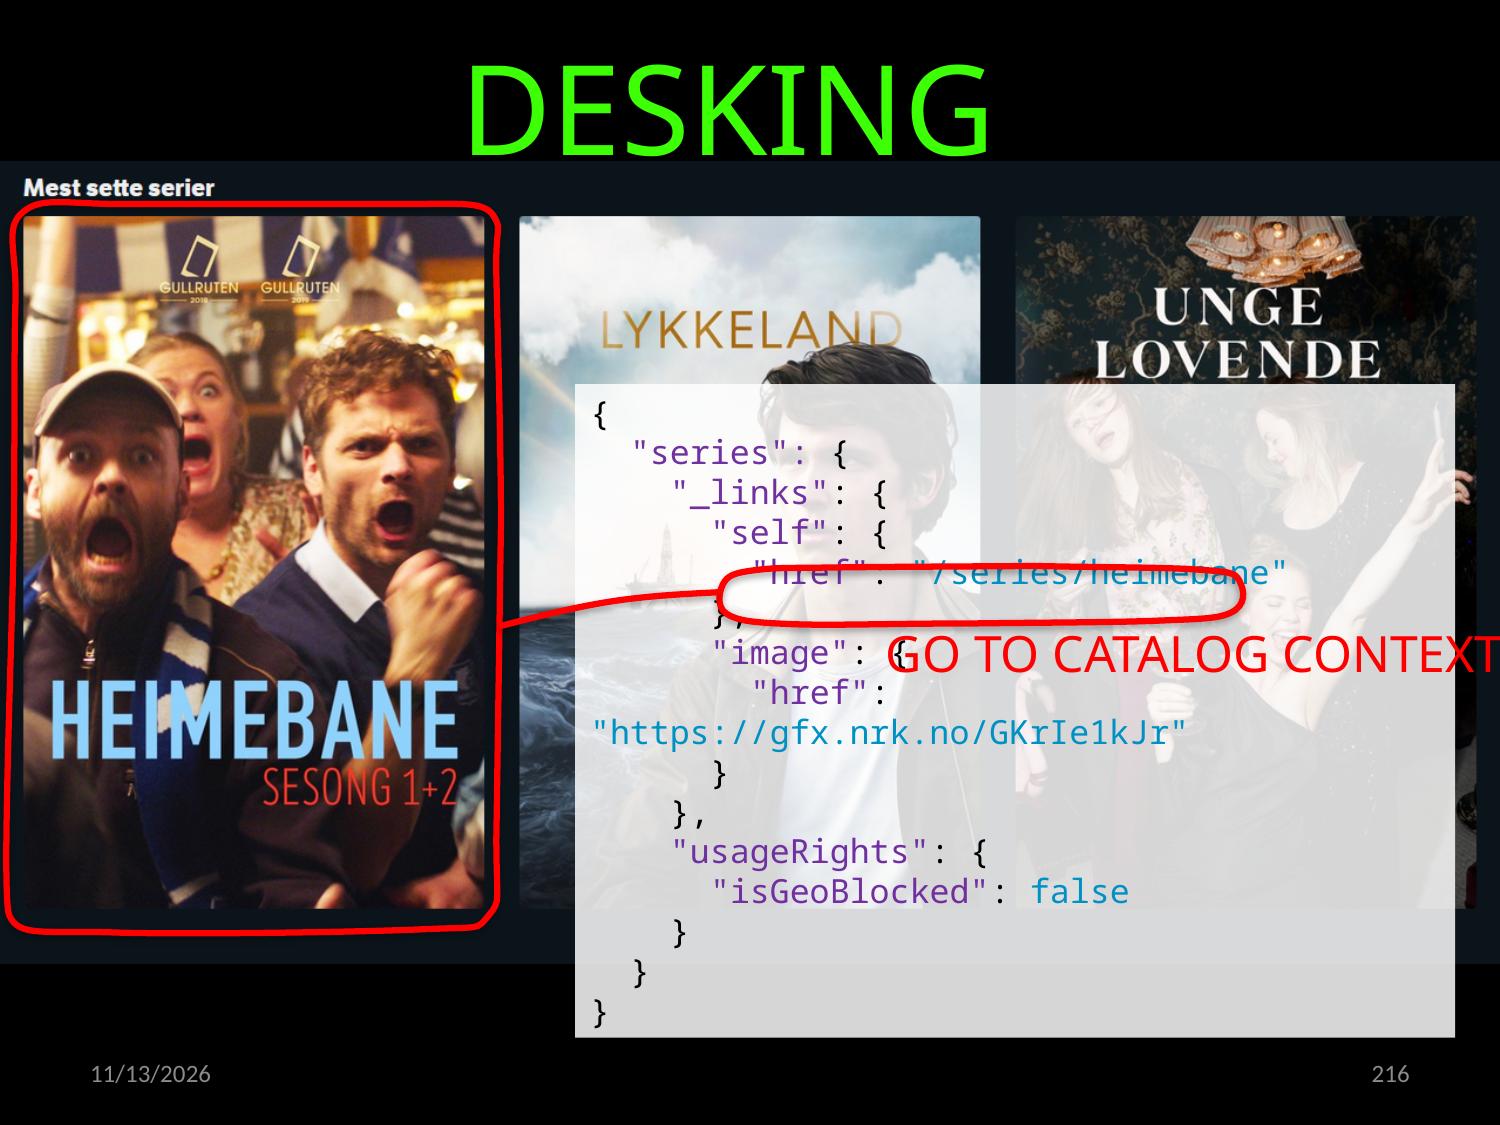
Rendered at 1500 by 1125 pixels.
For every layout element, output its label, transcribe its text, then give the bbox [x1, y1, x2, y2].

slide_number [75, 1042, 425, 1103]
slide_number 216 [1074, 1042, 1425, 1103]
text_box { "series": { "_links": { "self": { "href": "/series/heimebane" }, "image": { "href": "https://gfx.nrk.no/GKrIe1kJr" } }, "usageRights": { "isGeoBlocked": false } } } [575, 972, 1456, 1038]
picture [0, 161, 1500, 964]
text_box DESKING [48, 0, 1452, 83]
